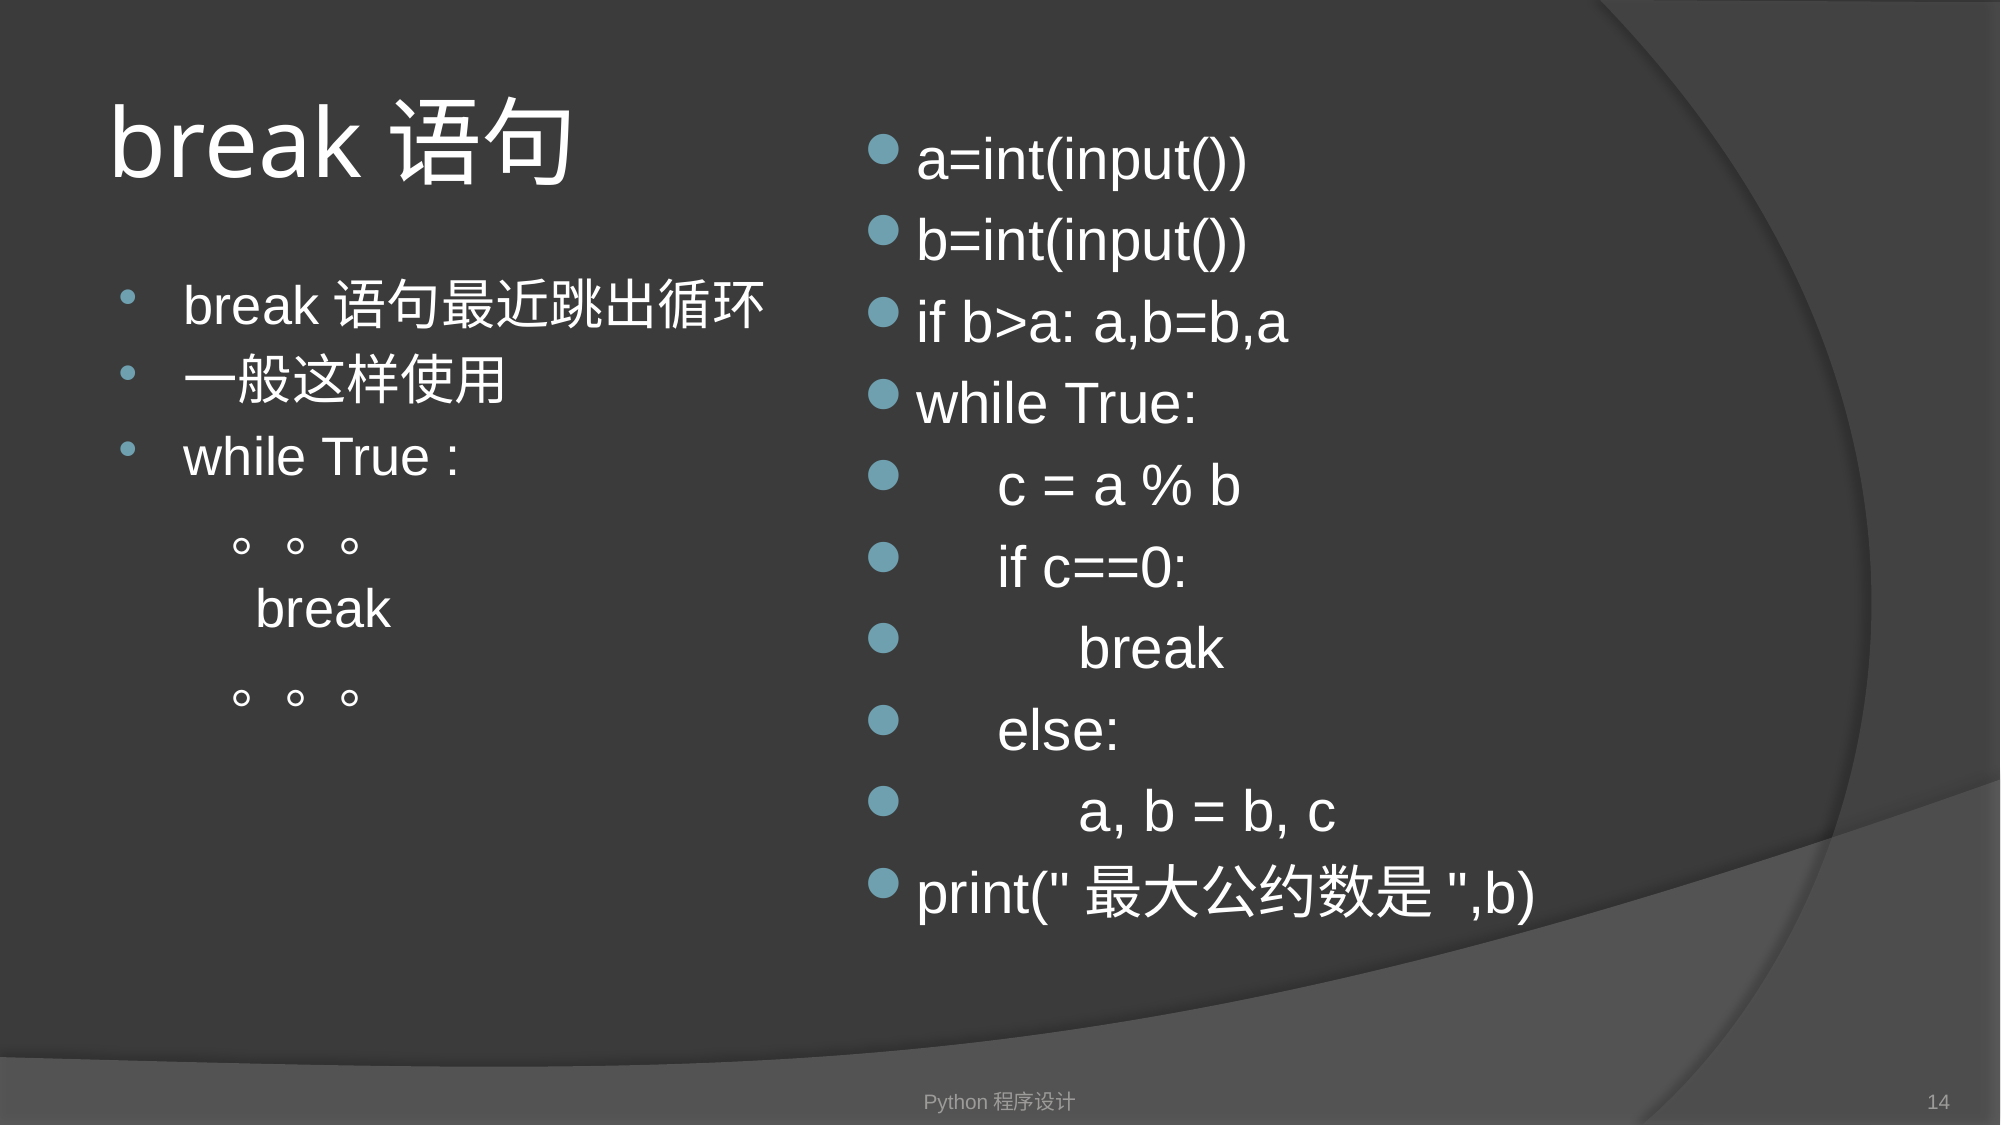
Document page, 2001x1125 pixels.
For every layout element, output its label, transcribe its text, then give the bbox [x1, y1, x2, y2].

list break语句最近跳出循环 一般这样使用 while True : 。。。 break 。。。 [99, 262, 775, 1005]
footer Python程序设计 [683, 1053, 1317, 1114]
list a=int(input()) b=int(input()) if b>a: a,b=b,a while True: c = a % b if c==0: break else: a, b = b, c print("最大公约数是",b) [775, 113, 1734, 1005]
title break语句 [99, 45, 1734, 233]
slide_number 14 [1783, 1053, 1950, 1114]
